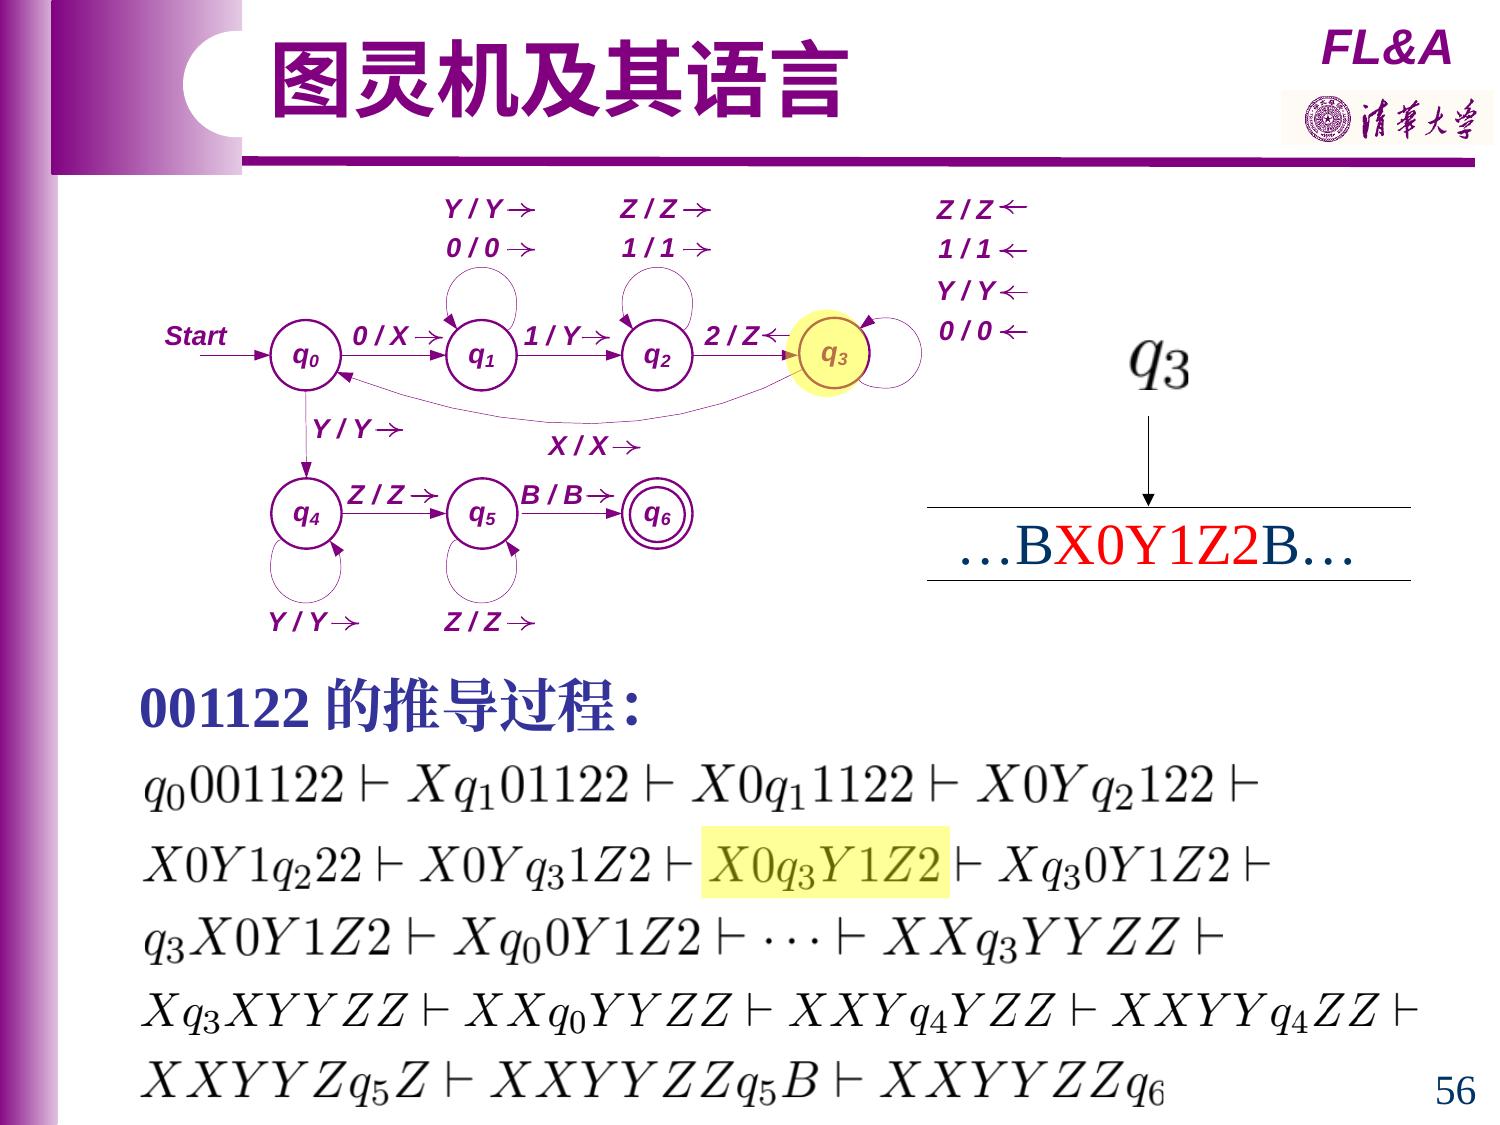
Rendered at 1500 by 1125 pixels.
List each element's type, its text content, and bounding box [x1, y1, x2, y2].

picture [139, 1060, 1164, 1107]
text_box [145, 190, 1044, 643]
picture [144, 762, 1259, 812]
text_box [701, 826, 950, 844]
picture [141, 845, 1270, 891]
text_box …BX0Y1Z2B… [1048, 515, 1388, 579]
picture [1127, 339, 1189, 391]
text_box 图灵机及其语言 [242, 31, 880, 136]
text_box 56 [1411, 1061, 1500, 1122]
picture [1281, 90, 1494, 145]
text_box 001122的推导过程： [123, 661, 1306, 747]
picture [139, 992, 1418, 1036]
picture [144, 916, 1224, 965]
